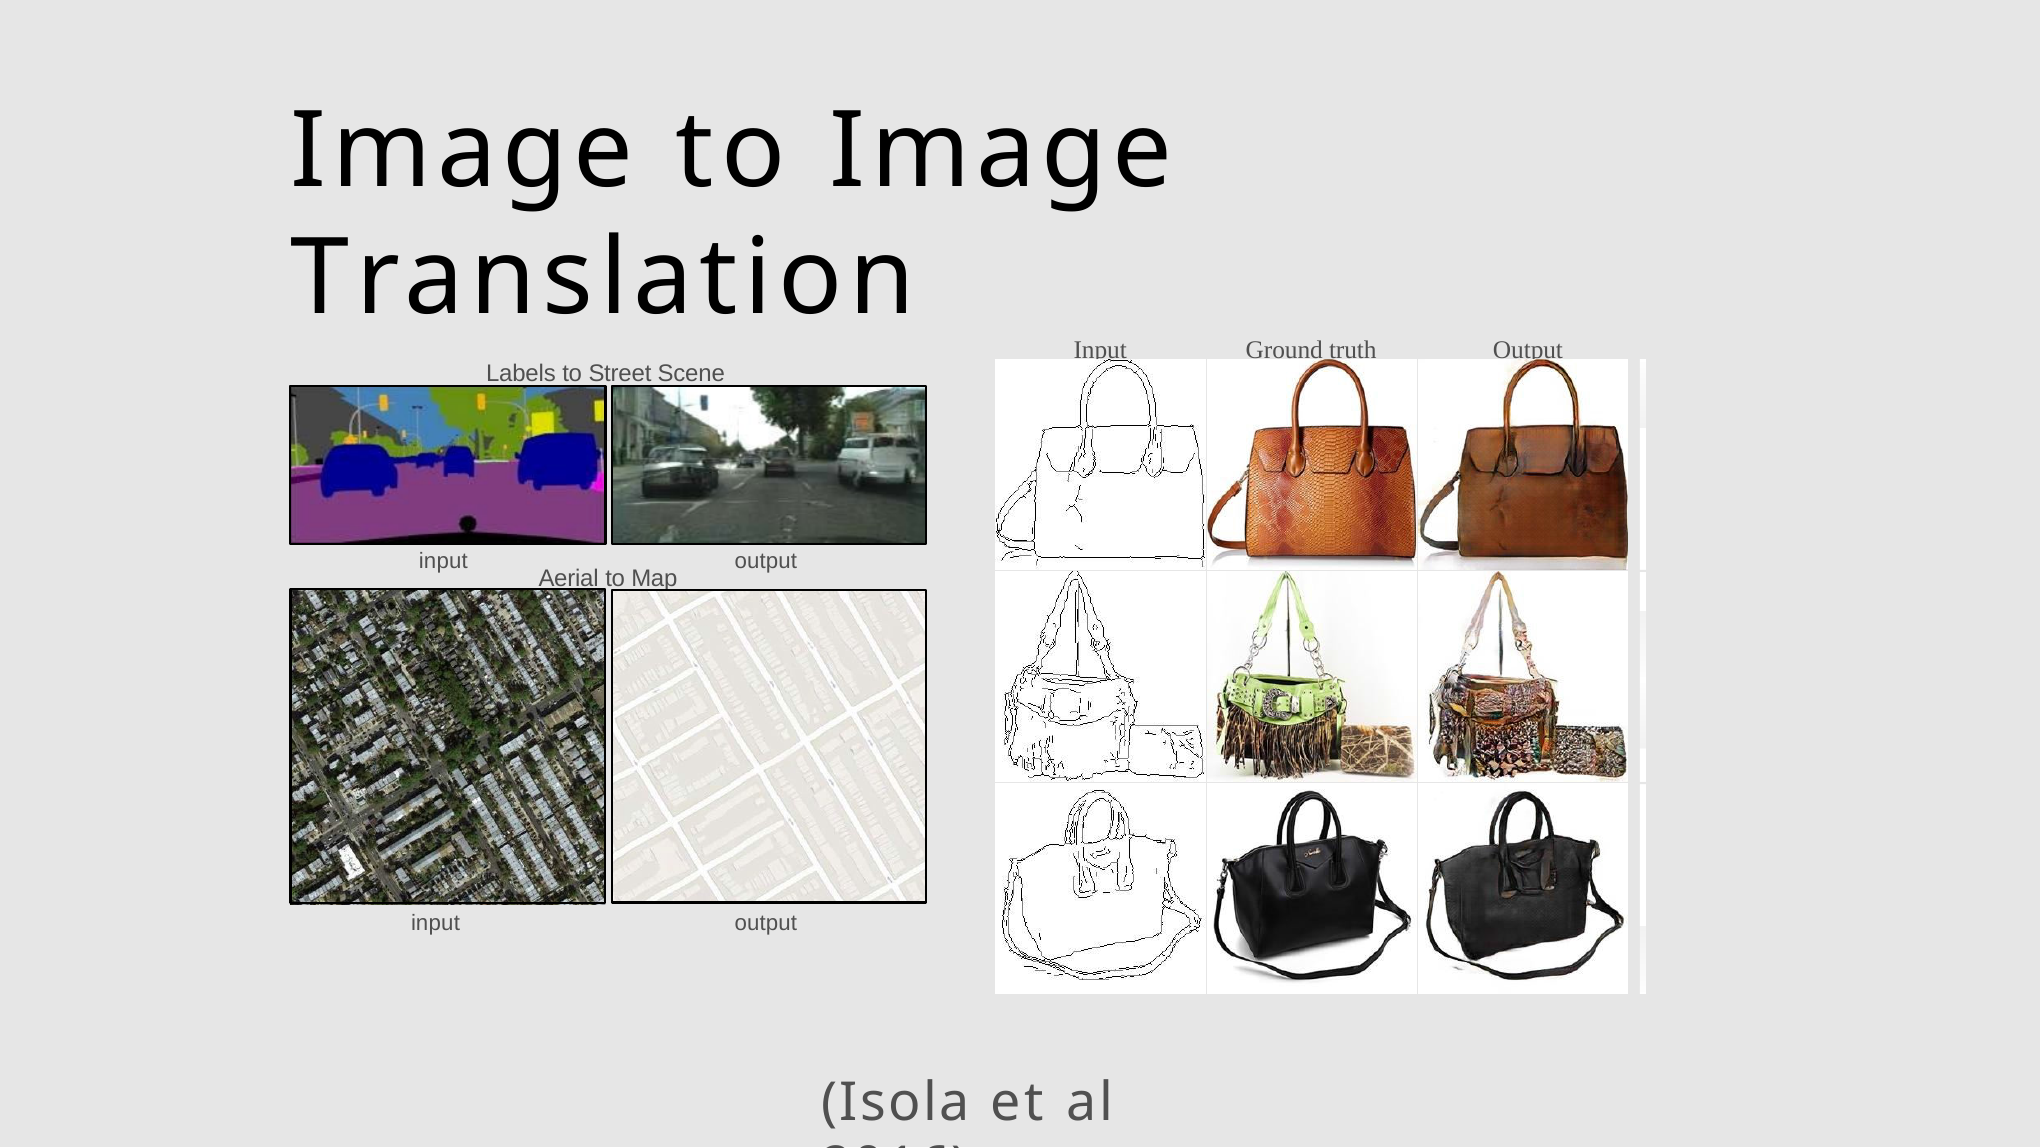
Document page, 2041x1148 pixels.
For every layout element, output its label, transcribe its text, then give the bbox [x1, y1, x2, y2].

text_box [290, 588, 605, 904]
text_box Labels to Street Scene [484, 358, 730, 387]
text_box Output [1491, 333, 1565, 359]
text_box [995, 783, 1628, 994]
text_box [611, 590, 926, 903]
text_box Aerial to Map [537, 562, 681, 591]
text_box Input [1071, 333, 1129, 359]
text_box input [417, 545, 471, 573]
title Image to Image Translation [287, 34, 1687, 336]
text_box output [733, 545, 800, 573]
text_box (Isola et al 2016) [819, 1066, 1222, 1148]
text_box [1639, 359, 1646, 994]
text_box output [733, 907, 800, 935]
text_box [289, 385, 606, 544]
text_box [995, 359, 1628, 570]
text_box input [409, 907, 463, 935]
text_box Ground truth [1244, 333, 1379, 359]
text_box [611, 385, 926, 544]
text_box [995, 571, 1628, 782]
